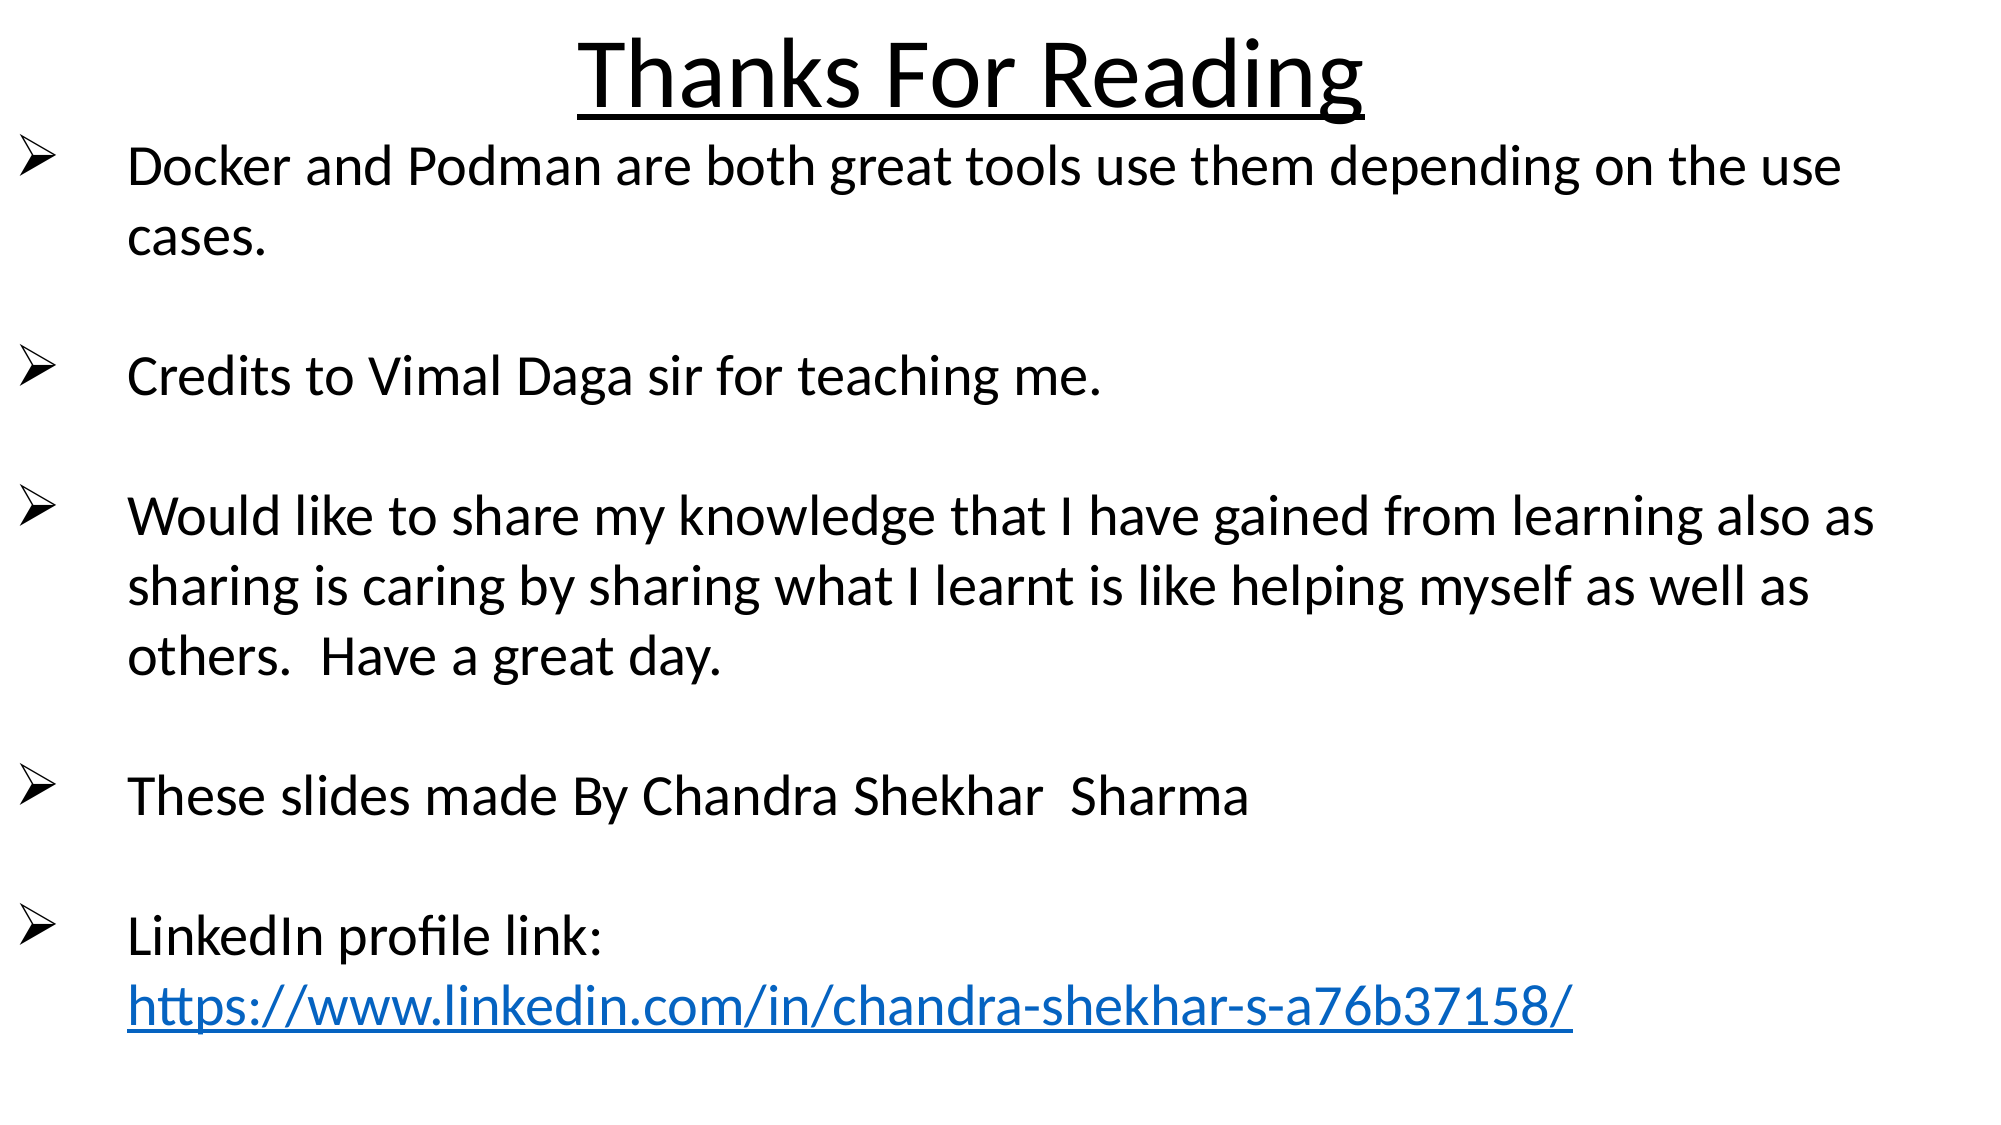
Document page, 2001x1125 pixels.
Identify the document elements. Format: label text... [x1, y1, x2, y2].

text_box Thanks For Reading Docker and Podman are both great tools use them depending on the use cases. Credits to Vimal Daga sir for teaching me. Would like to share my knowledge that I have gained from learning also as sharing is caring by sharing what I learnt is like helping myself as well as others. Have a great day. These slides made By Chandra Shekhar Sharma LinkedIn profile link: https://www.linkedin.com/in/chandra-shekhar-s-a76b37158/ [0, 0, 2000, 1125]
